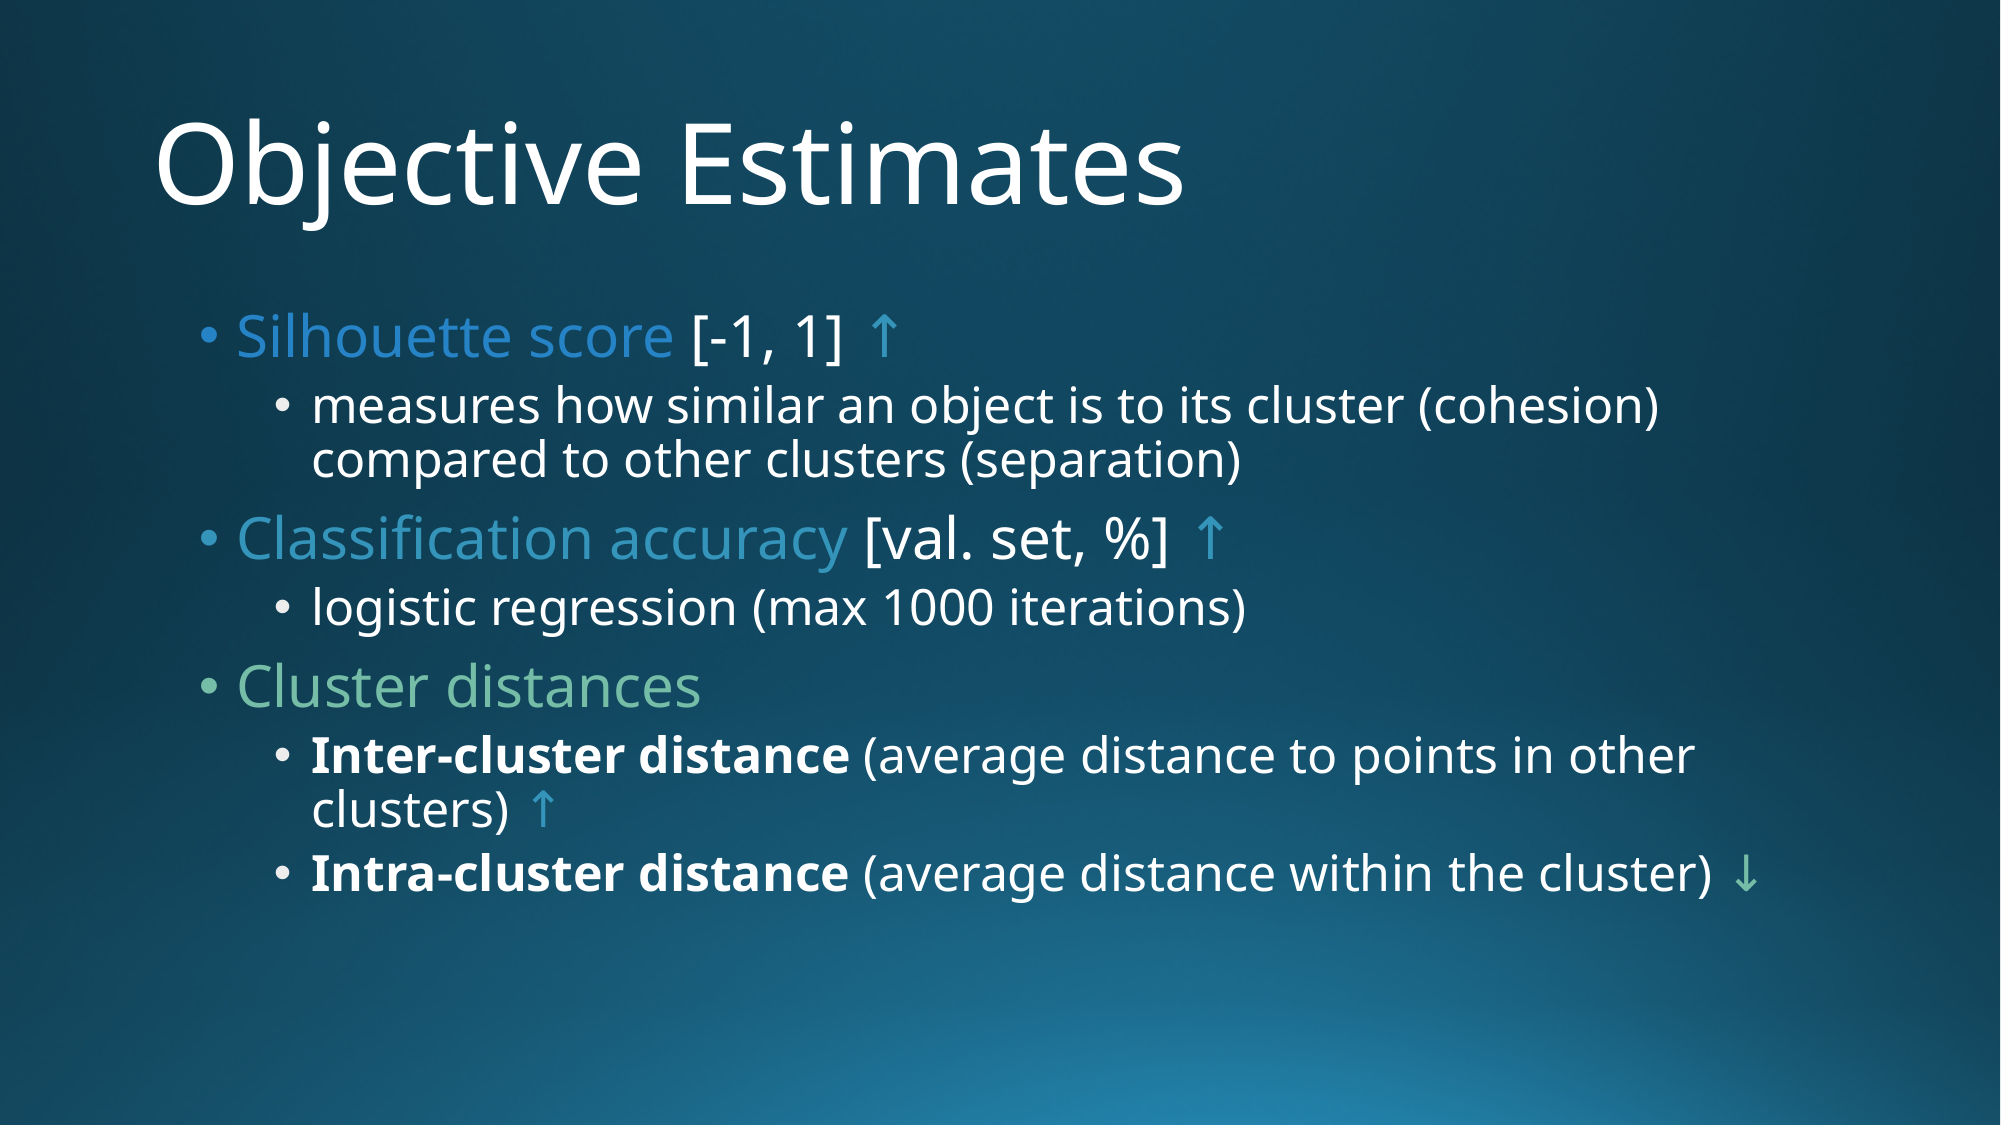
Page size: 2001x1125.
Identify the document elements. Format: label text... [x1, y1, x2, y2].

list Silhouette score [-1, 1] ↑ measures how similar an object is to its cluster (cohesion) compared to other clusters (separation) Classification accuracy [val. set, %] ↑ logistic regression (max 1000 iterations) Cluster distances Inter-cluster distance (average distance to points in other clusters) ↑ Intra-cluster distance (average distance within the cluster) ↓ [183, 299, 1863, 1014]
picture [0, 0, 2001, 1125]
title Objective Estimates [137, 59, 1863, 278]
